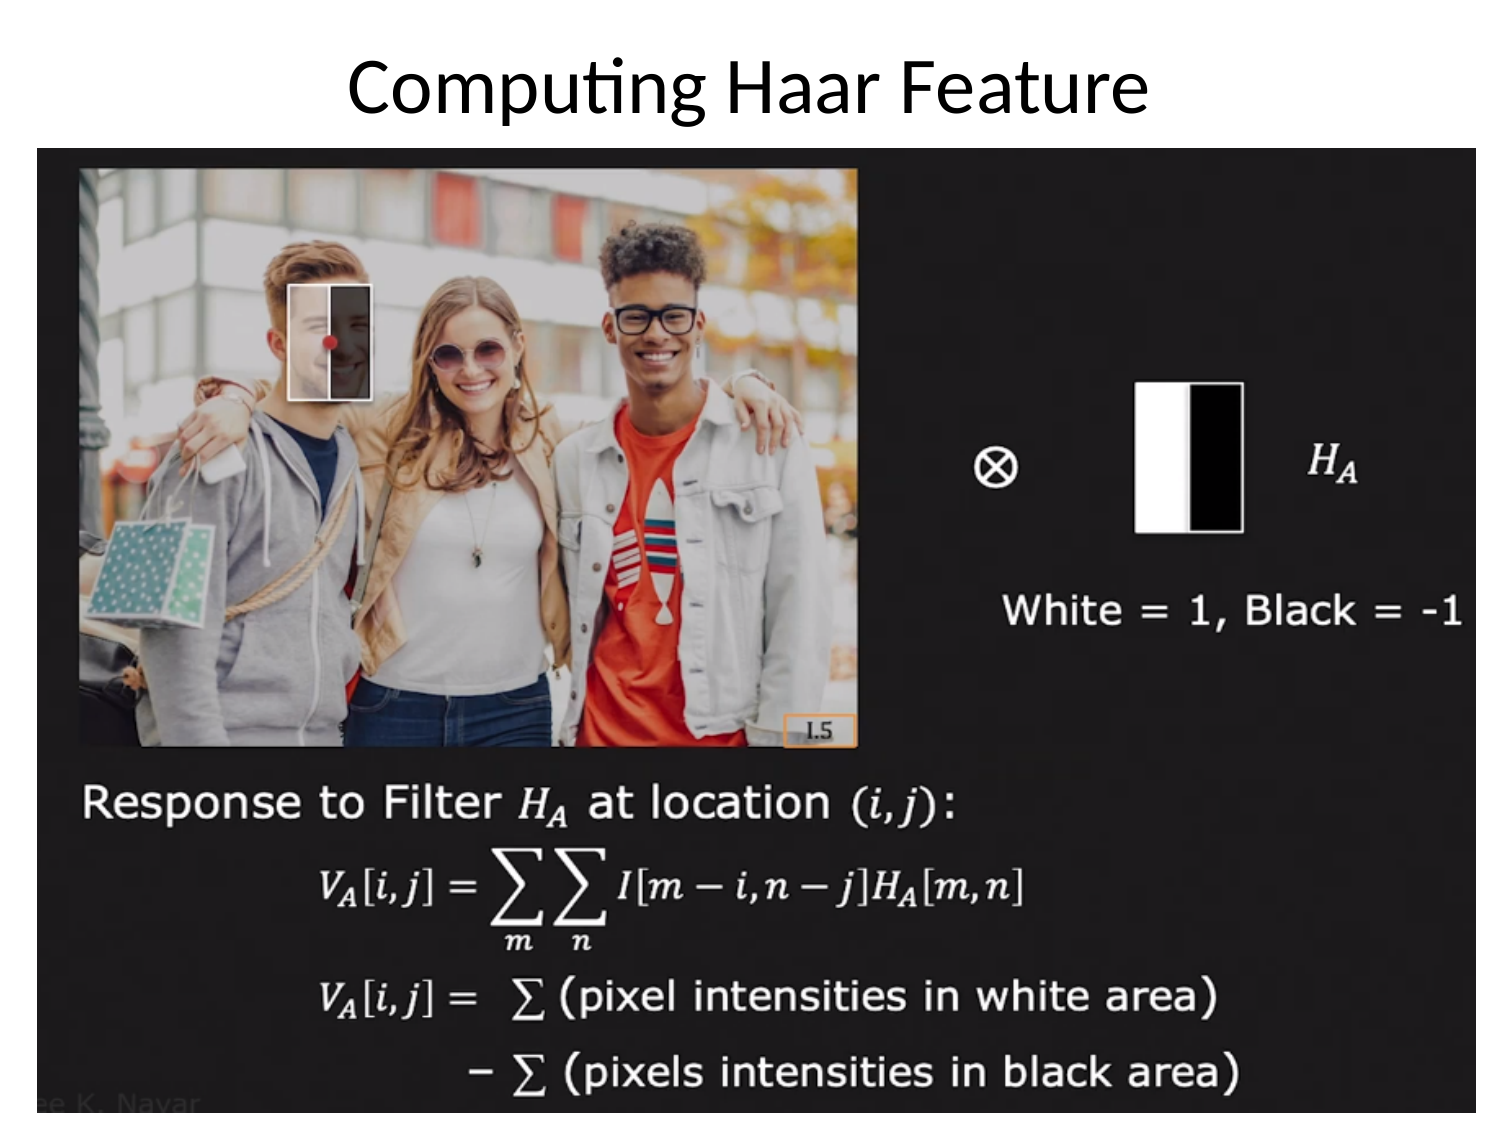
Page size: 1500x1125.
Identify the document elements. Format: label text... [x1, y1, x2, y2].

title Computing Haar Feature [75, 24, 1425, 138]
picture [37, 148, 1476, 1113]
